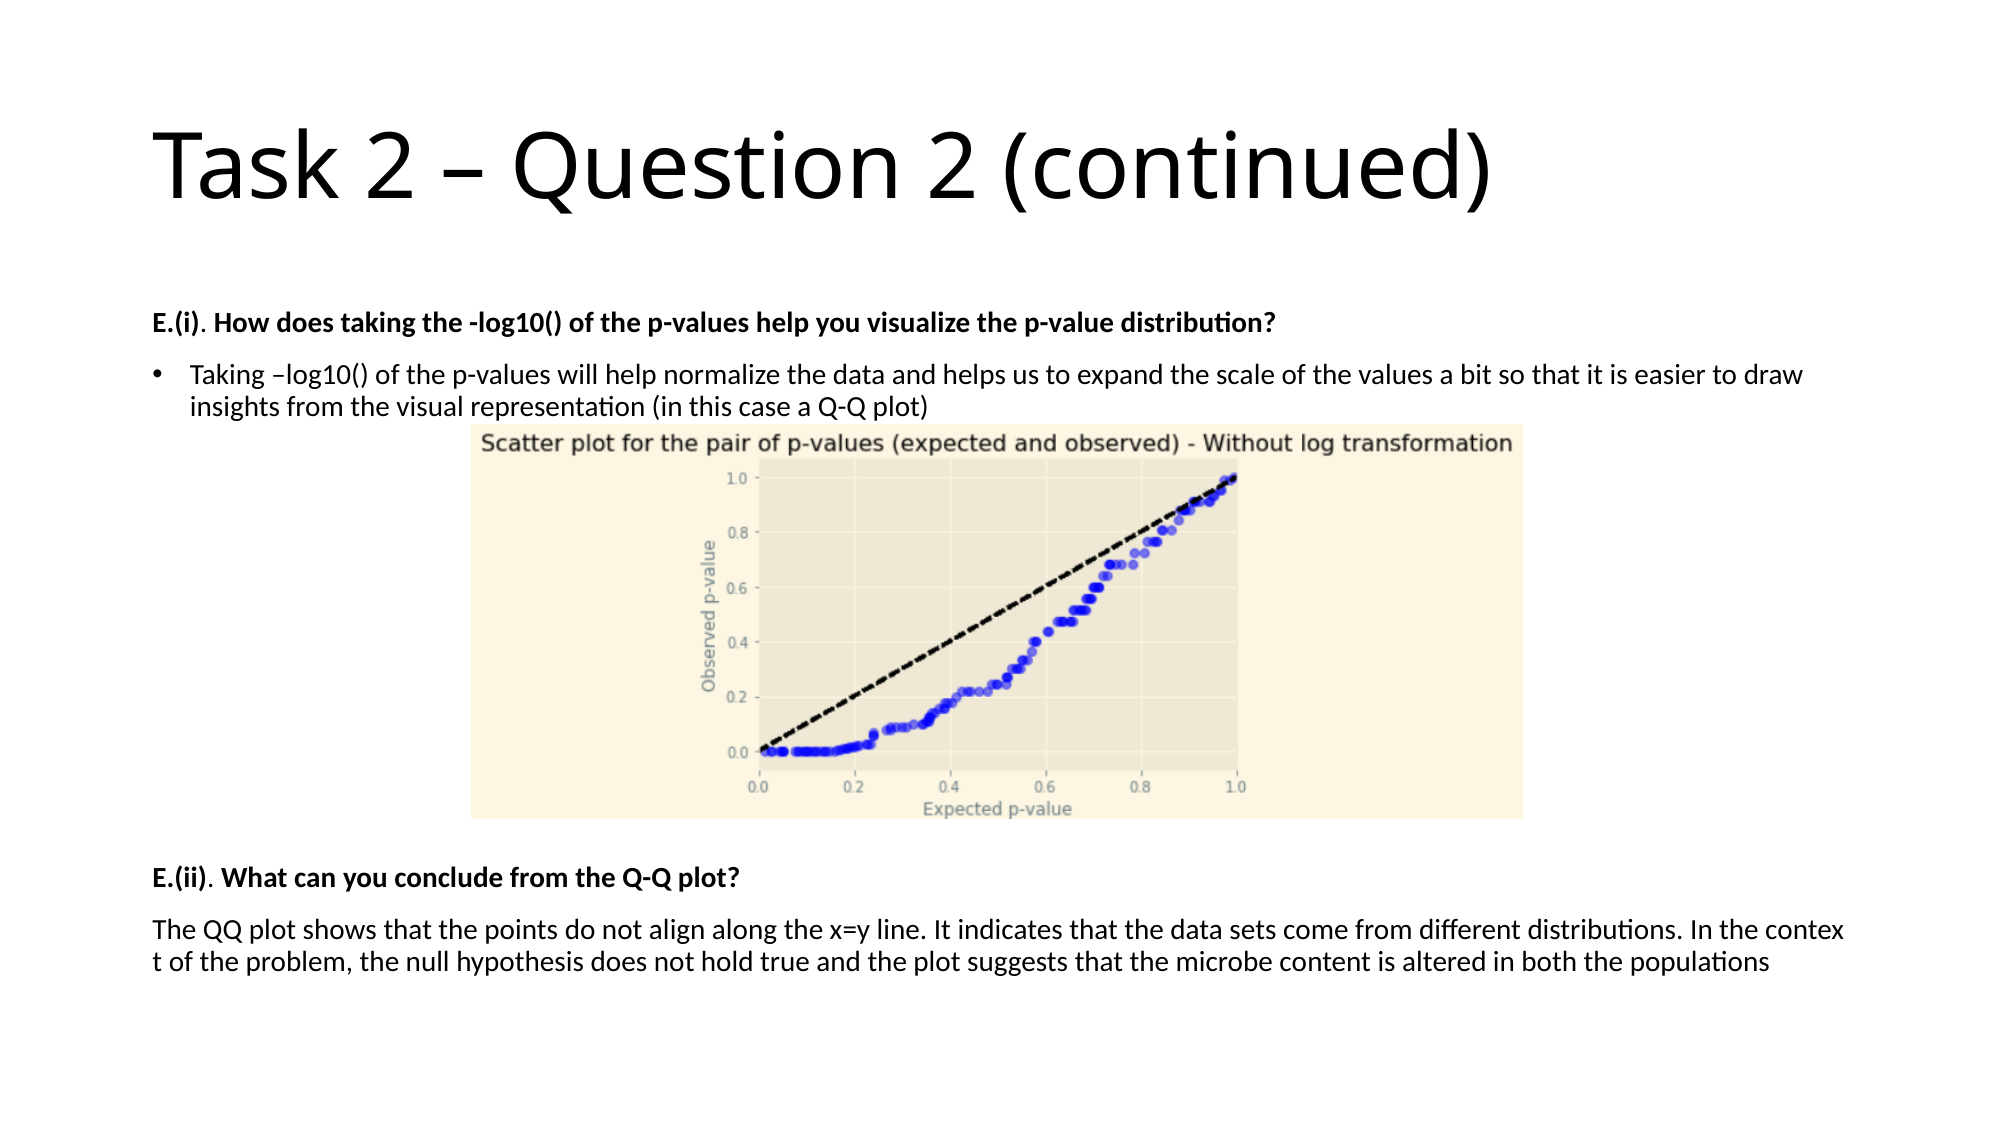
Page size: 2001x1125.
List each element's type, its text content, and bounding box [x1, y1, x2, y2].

picture [471, 423, 1529, 819]
title Task 2 – Question 2 (continued) [137, 59, 1863, 278]
list E.(i). How does taking the -log10() of the p-values help you visualize the p-value distribution? Taking –log10() of the p-values will help normalize the data and helps us to expand the scale of the values a bit so that it is easier to draw insights from the visual representation (in this case a Q-Q plot) E.(ii). What can you conclude from the Q-Q plot? The QQ plot shows that the points do not align along the x=y line. It indicates that the data sets come from different distributions. In the context of the problem, the null hypothesis does not hold true and the plot suggests that the microbe content is altered in both the populations [137, 299, 1863, 1014]
